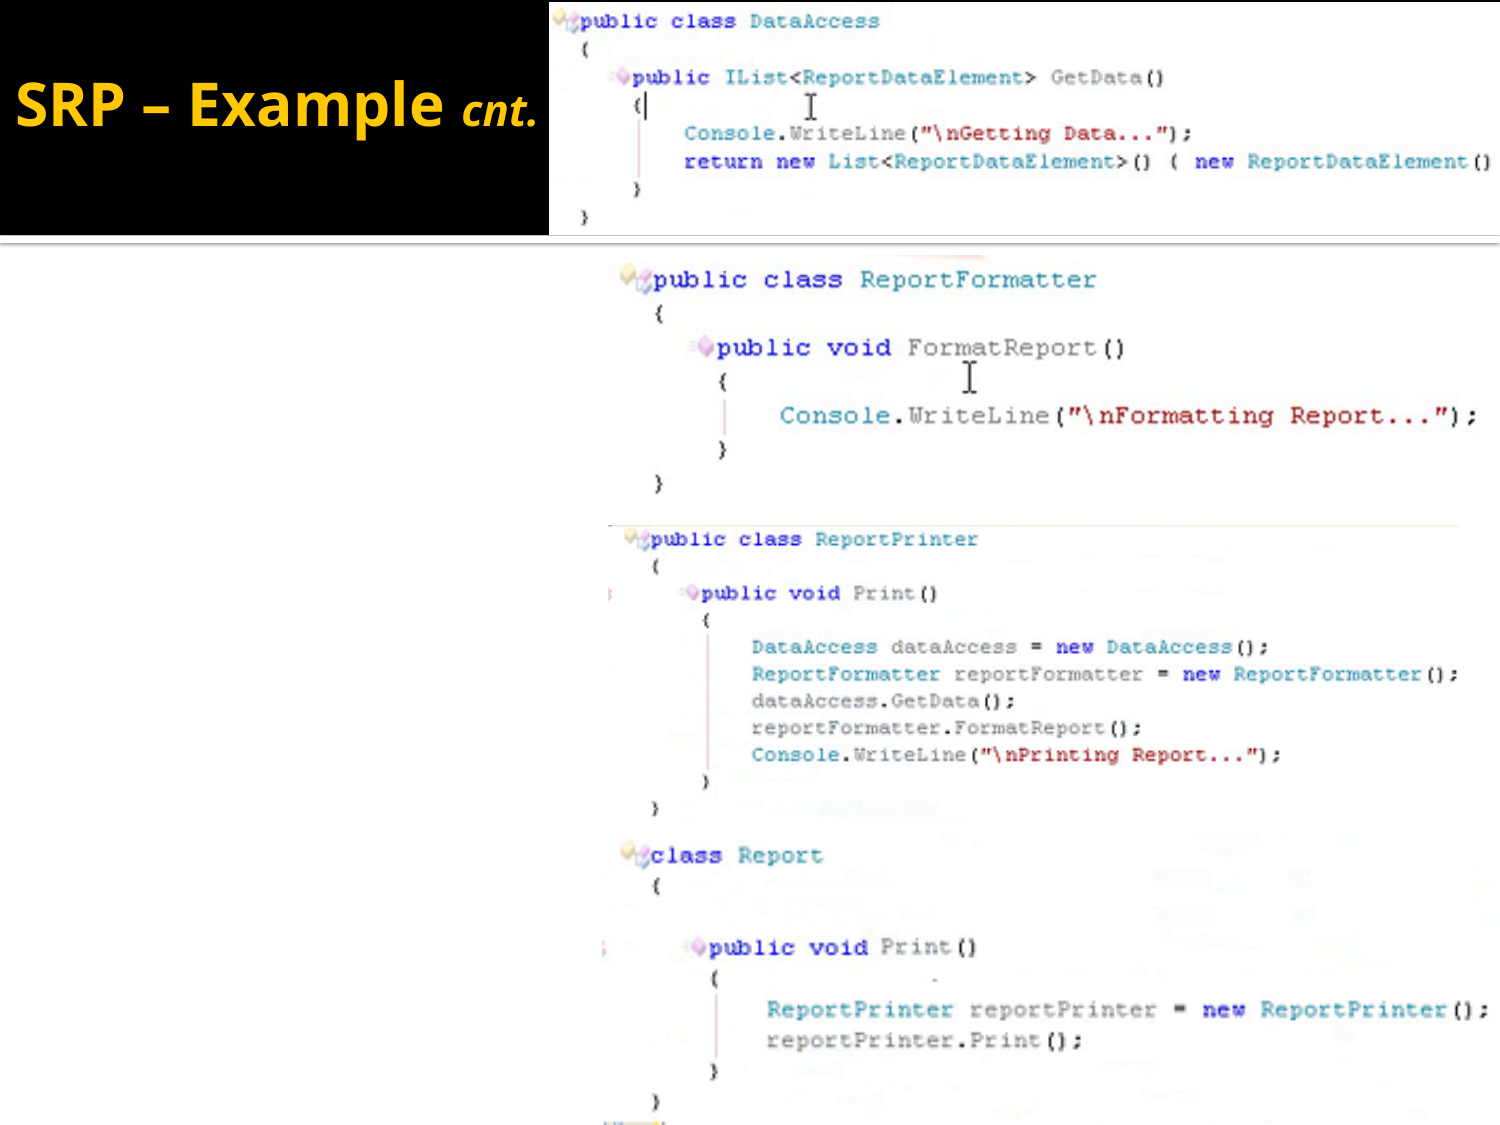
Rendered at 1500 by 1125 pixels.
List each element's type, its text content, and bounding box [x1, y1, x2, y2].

picture [608, 525, 1459, 823]
picture [602, 832, 1500, 1125]
picture [549, 2, 1500, 235]
picture [608, 255, 1483, 511]
title SRP – Example cnt. [0, 0, 1350, 206]
